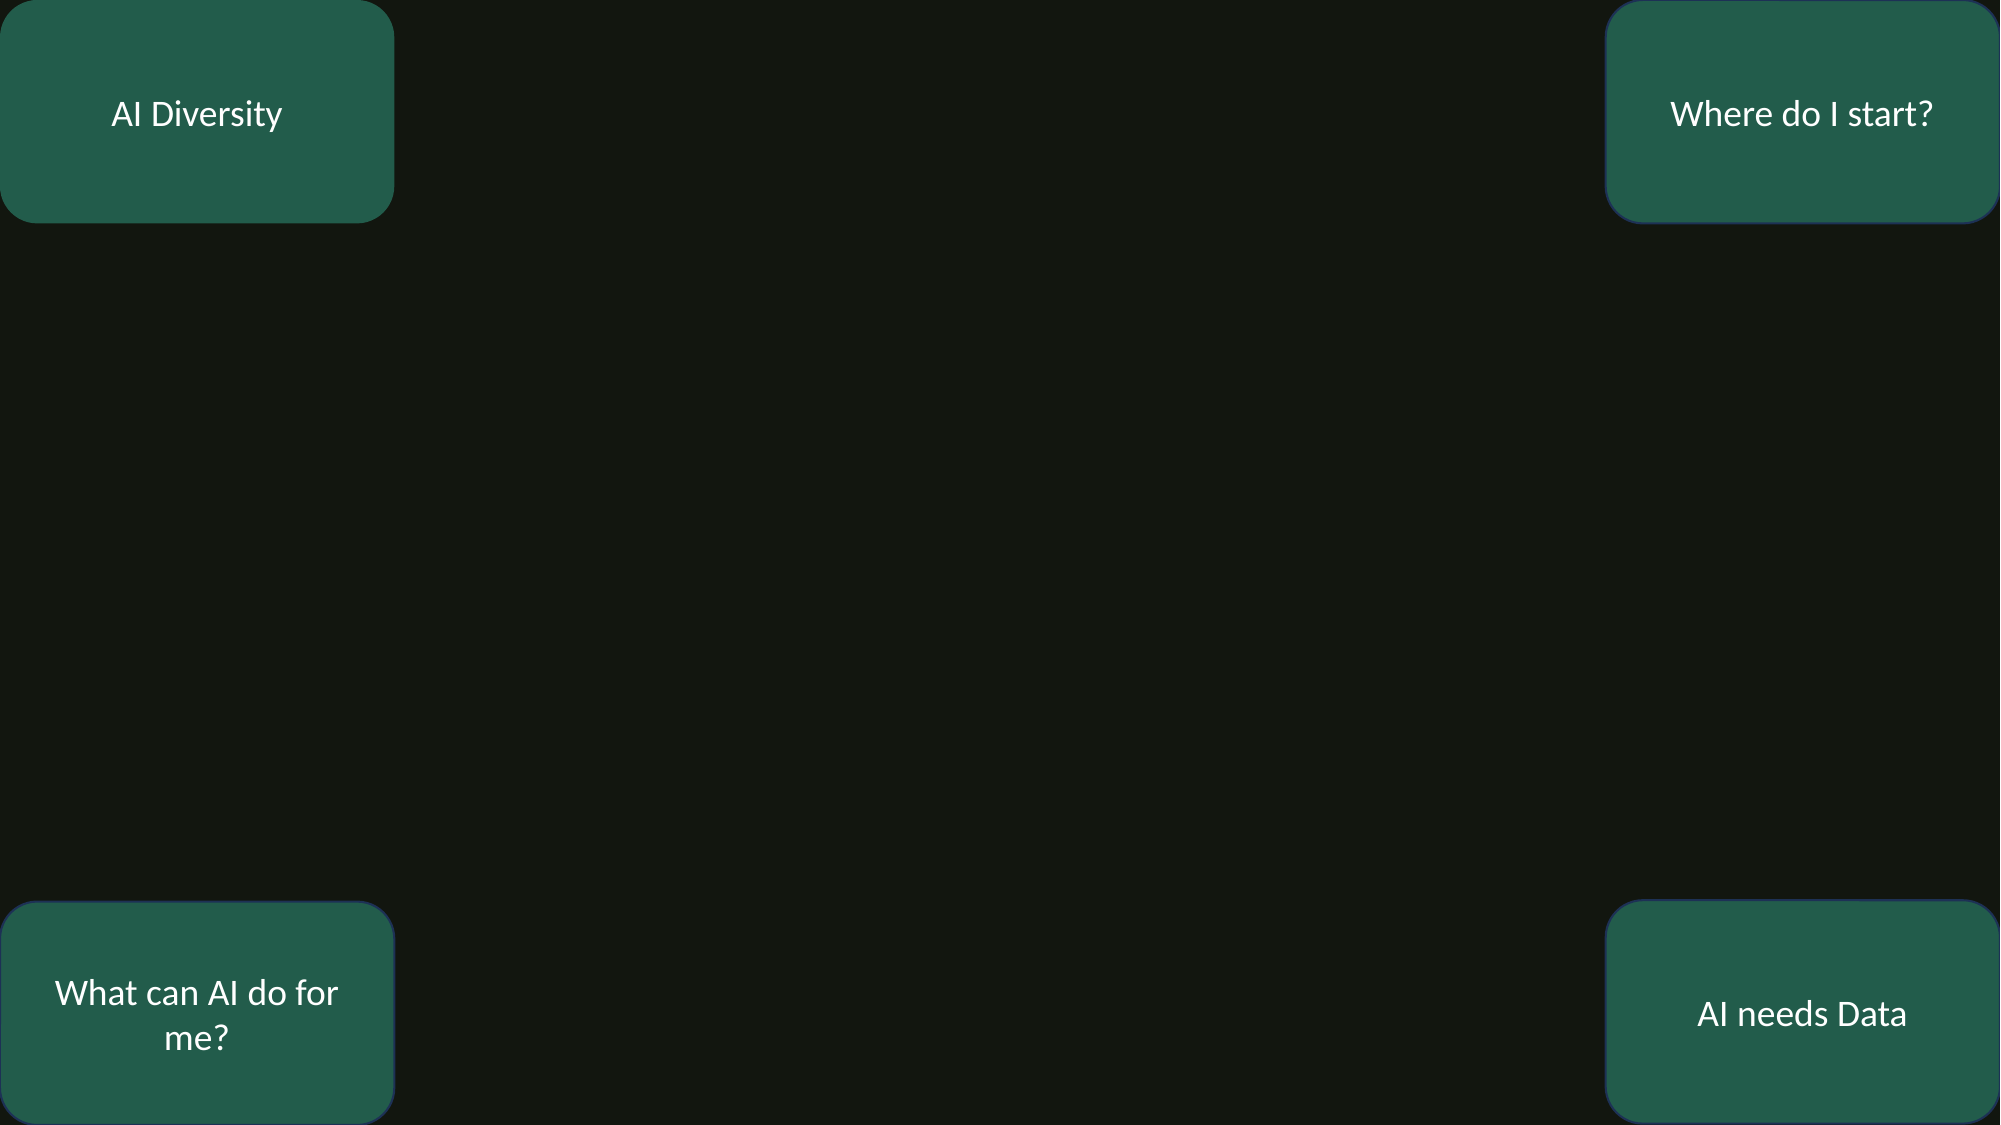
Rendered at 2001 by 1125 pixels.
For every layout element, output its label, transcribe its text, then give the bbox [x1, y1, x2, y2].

text_box AI needs Data [1604, 899, 2000, 1125]
text_box AI Diversity [0, 0, 396, 225]
text_box Where do I start? [1604, 0, 2000, 225]
text_box What can AI do for me? [0, 900, 396, 1125]
